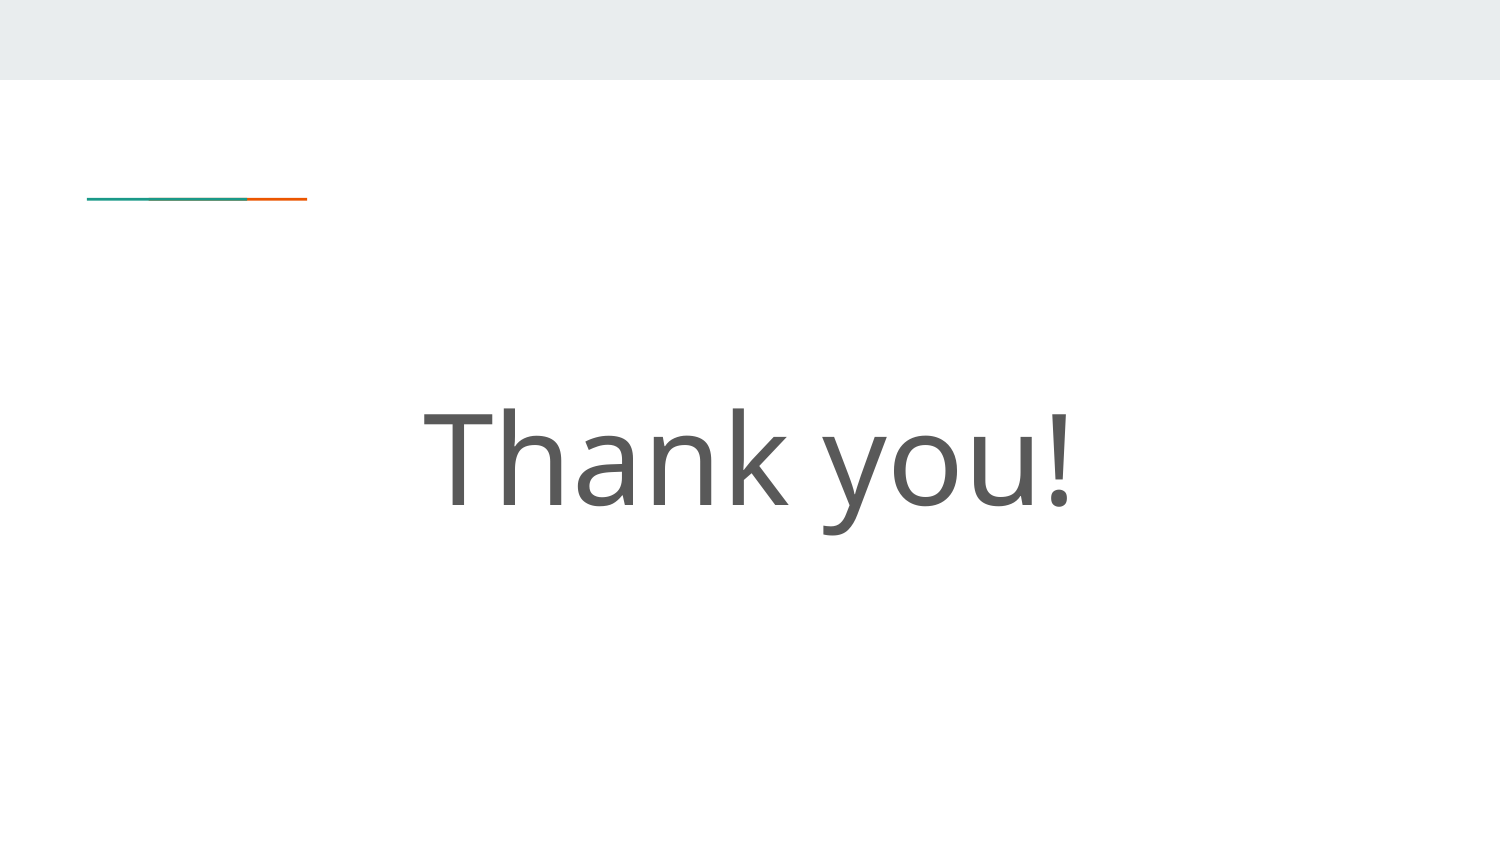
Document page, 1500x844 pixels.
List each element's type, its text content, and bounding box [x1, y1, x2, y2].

list Thank you! [119, 341, 1381, 712]
